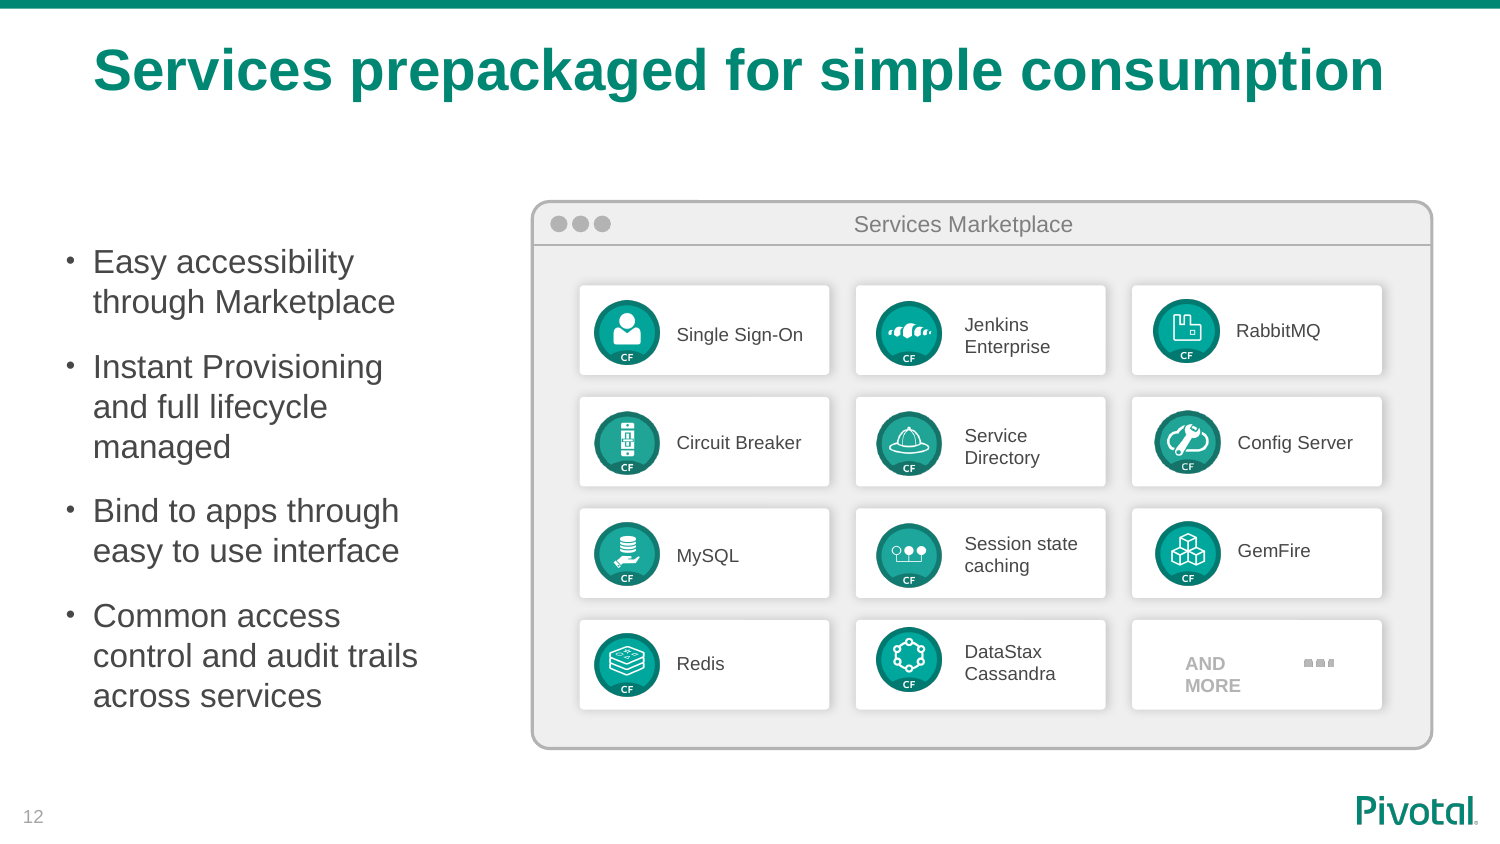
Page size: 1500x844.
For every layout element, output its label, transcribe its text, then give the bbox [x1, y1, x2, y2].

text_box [579, 508, 1383, 599]
slide_number 12 [7, 797, 70, 843]
picture [1357, 796, 1478, 825]
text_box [579, 285, 1383, 376]
title Services prepackaged for simple consumption [18, 24, 1462, 103]
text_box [579, 396, 1383, 487]
text_box Easy accessibility through Marketplace Instant Provisioning and full lifecycle managed Bind to apps through easy to use interface Common access control and audit trails across services [50, 232, 461, 728]
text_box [531, 201, 1432, 749]
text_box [579, 619, 1106, 710]
picture [1303, 659, 1335, 668]
